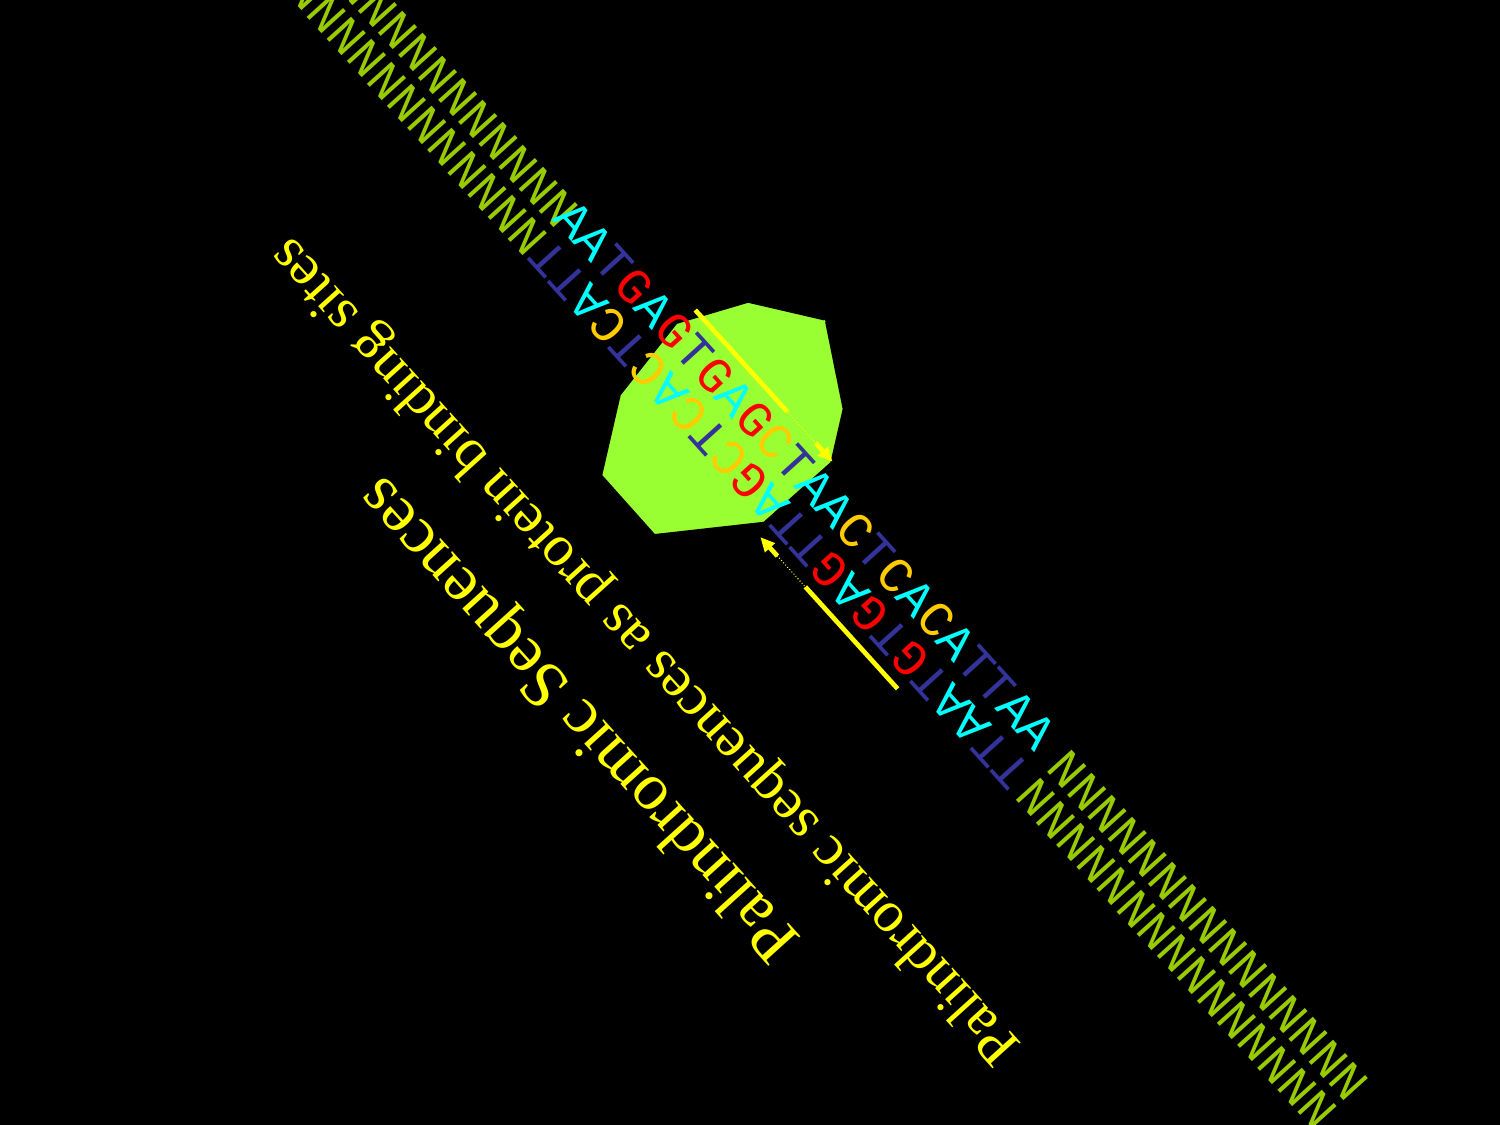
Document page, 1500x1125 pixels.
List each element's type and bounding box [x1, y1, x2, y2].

text_box [0, 346, 1500, 852]
